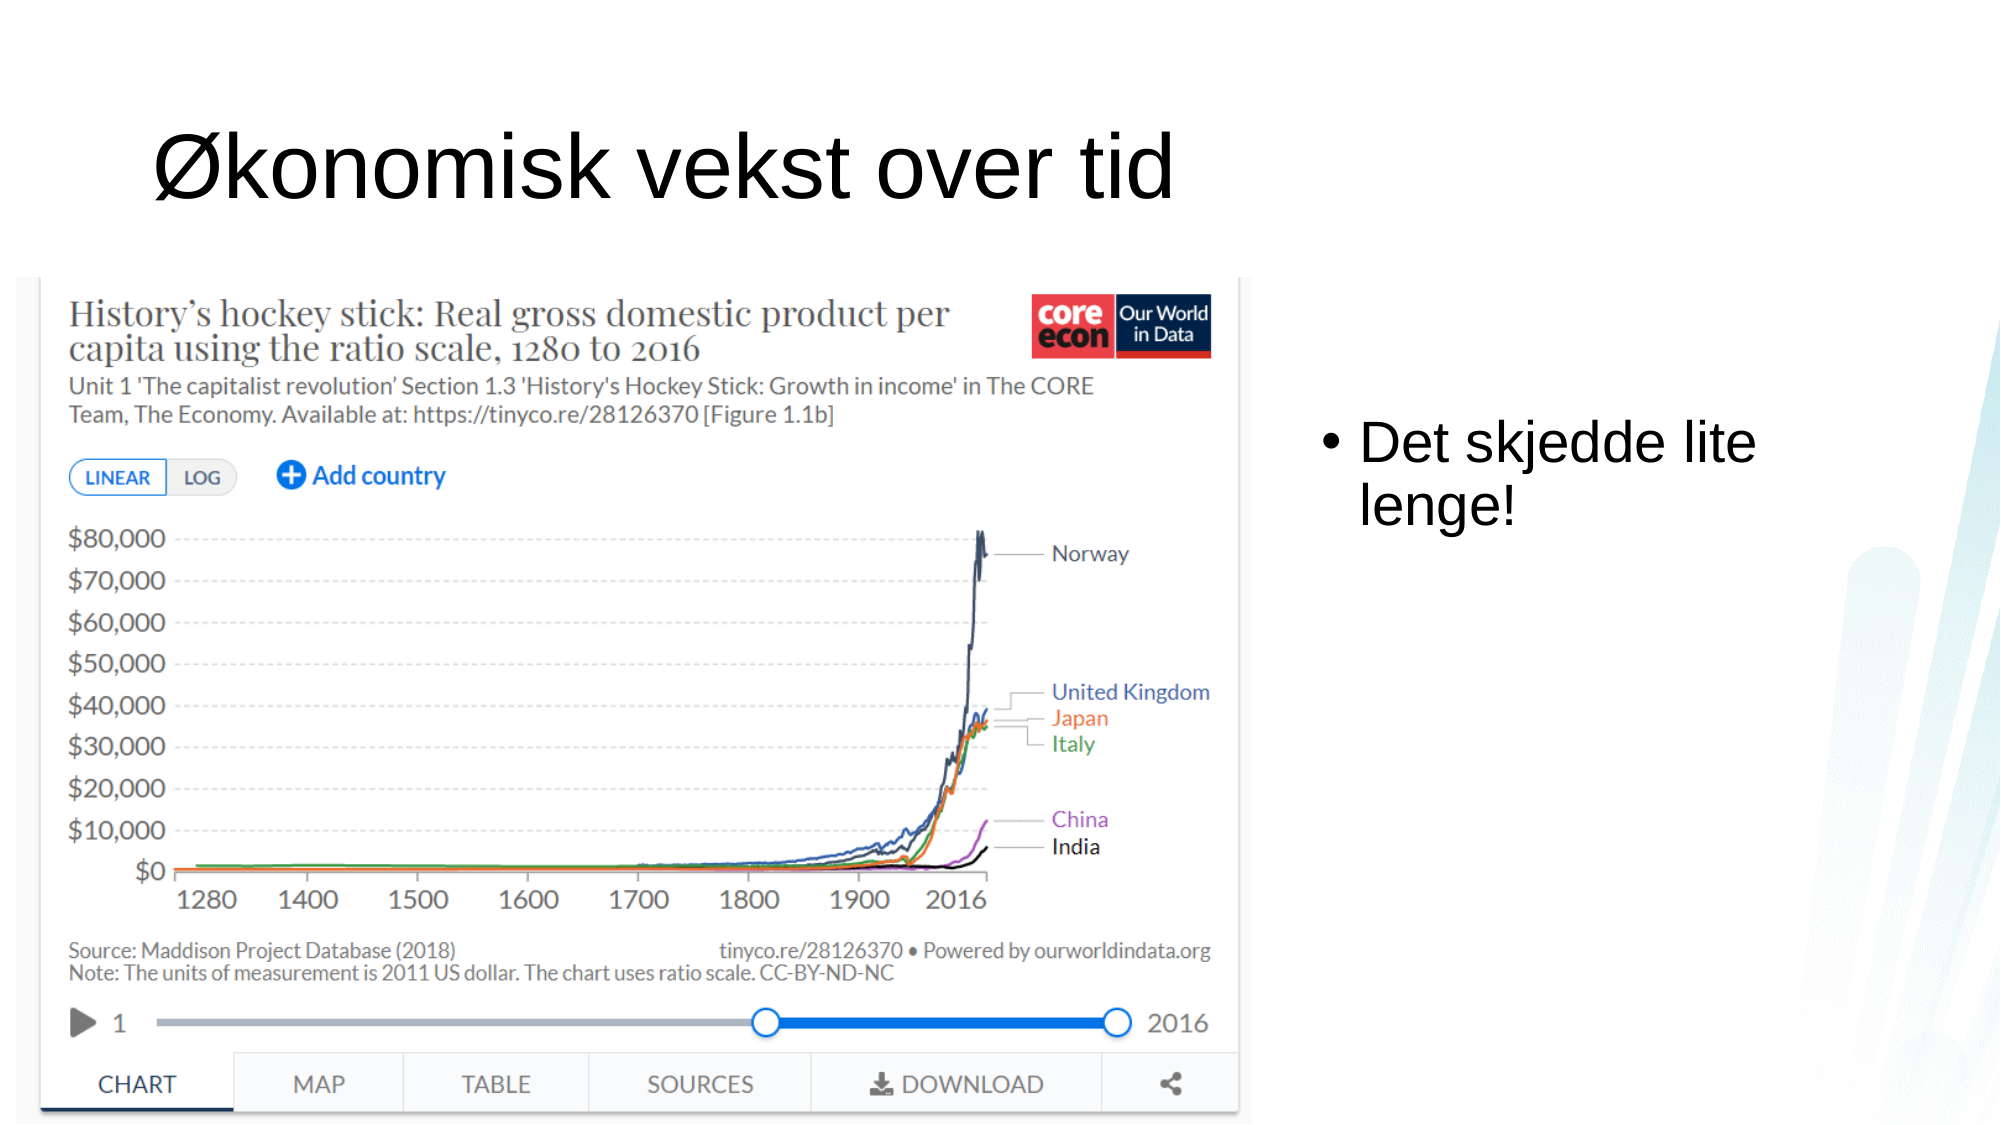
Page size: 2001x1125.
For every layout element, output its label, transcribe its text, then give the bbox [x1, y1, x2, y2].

title Økonomisk vekst over tid [137, 59, 1863, 278]
picture [0, 0, 2000, 1125]
list Det skjedde lite lenge! [1306, 404, 1863, 1014]
